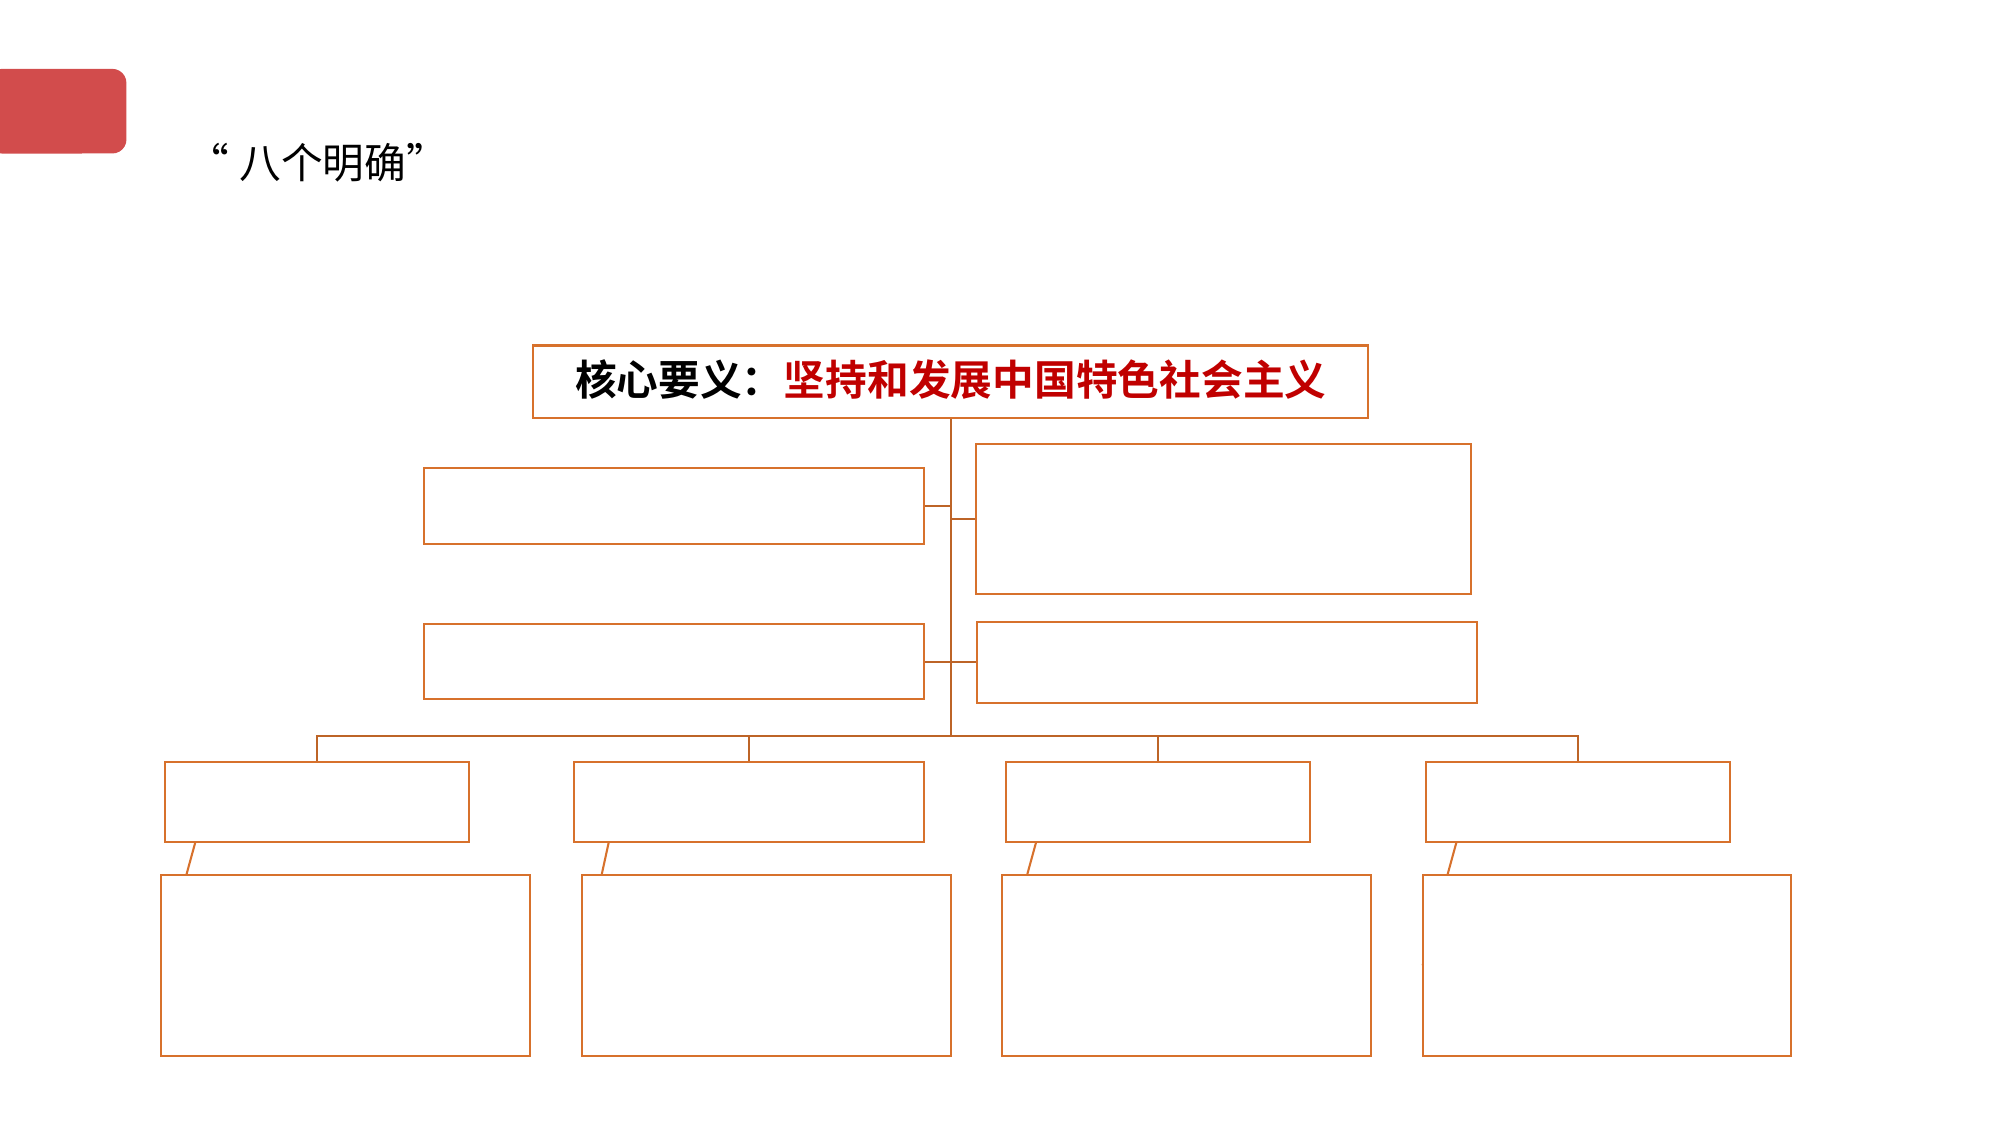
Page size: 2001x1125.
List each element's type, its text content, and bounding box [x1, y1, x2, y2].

text_box “八个明确” [172, 104, 463, 195]
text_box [88, 243, 1950, 1057]
